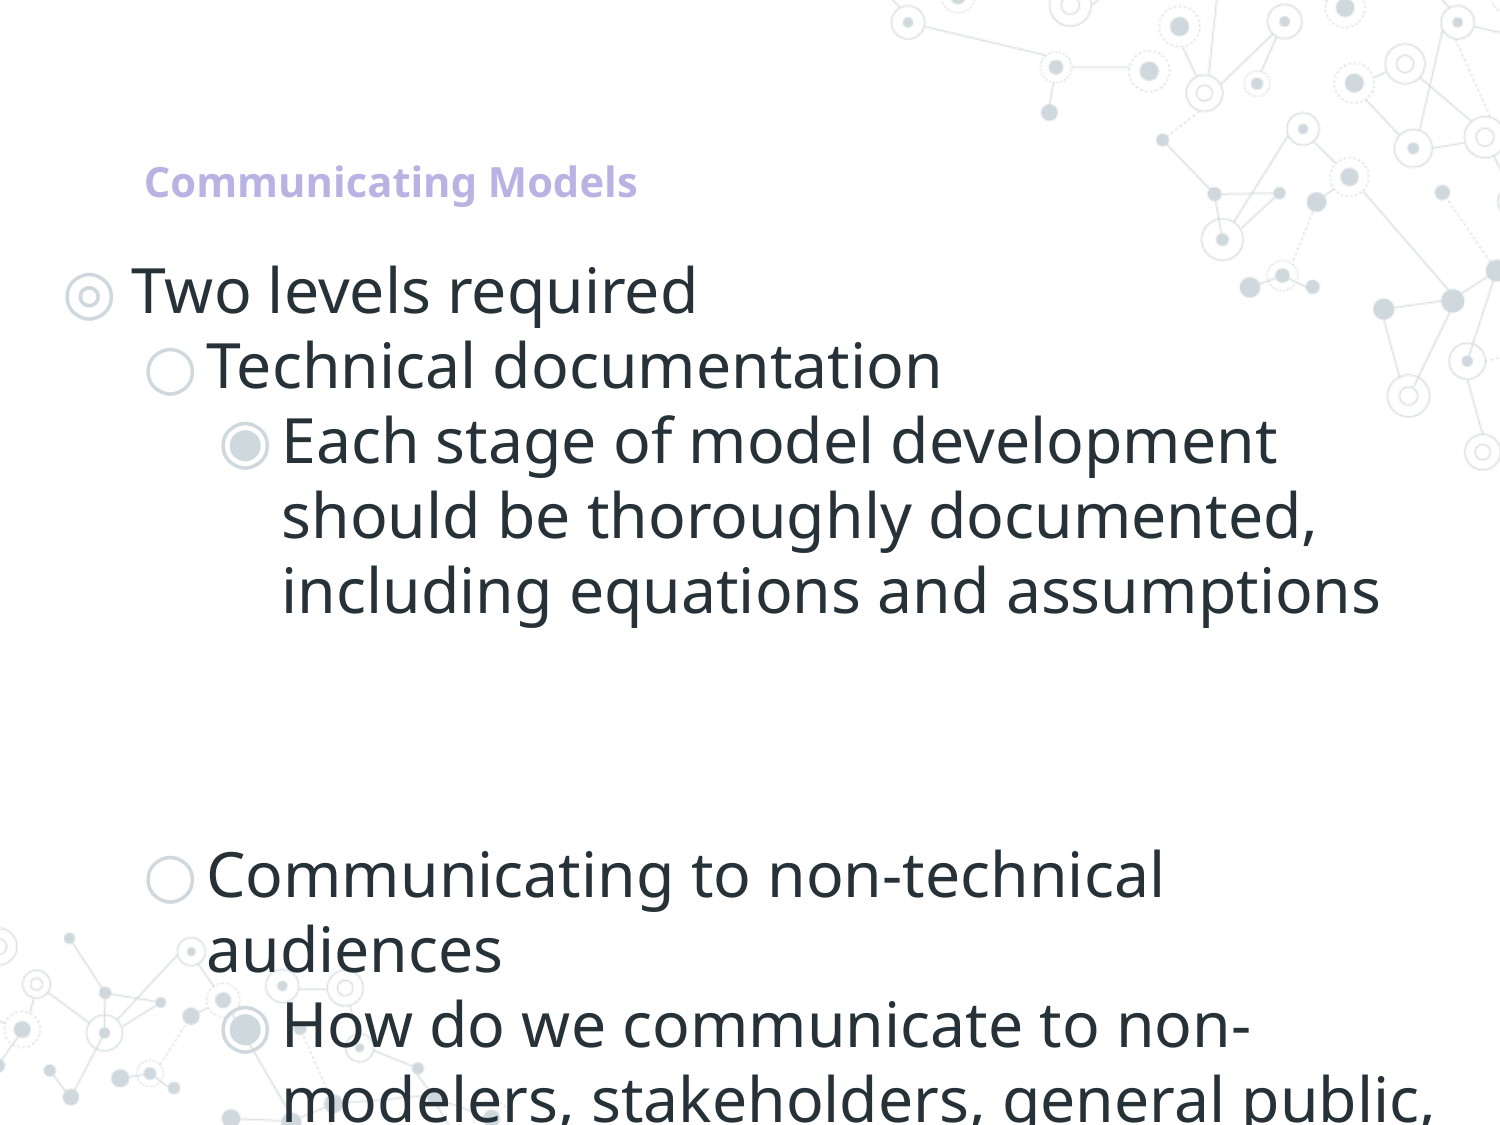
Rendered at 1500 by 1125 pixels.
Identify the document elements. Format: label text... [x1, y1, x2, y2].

title Communicating Models [128, 67, 1372, 222]
list Two levels required Technical documentation Each stage of model development should be thoroughly documented, including equations and assumptions Communicating to non-technical audiences How do we communicate to non-modelers, stakeholders, general public, etc… [41, 236, 1455, 1019]
picture [0, 0, 1500, 1125]
